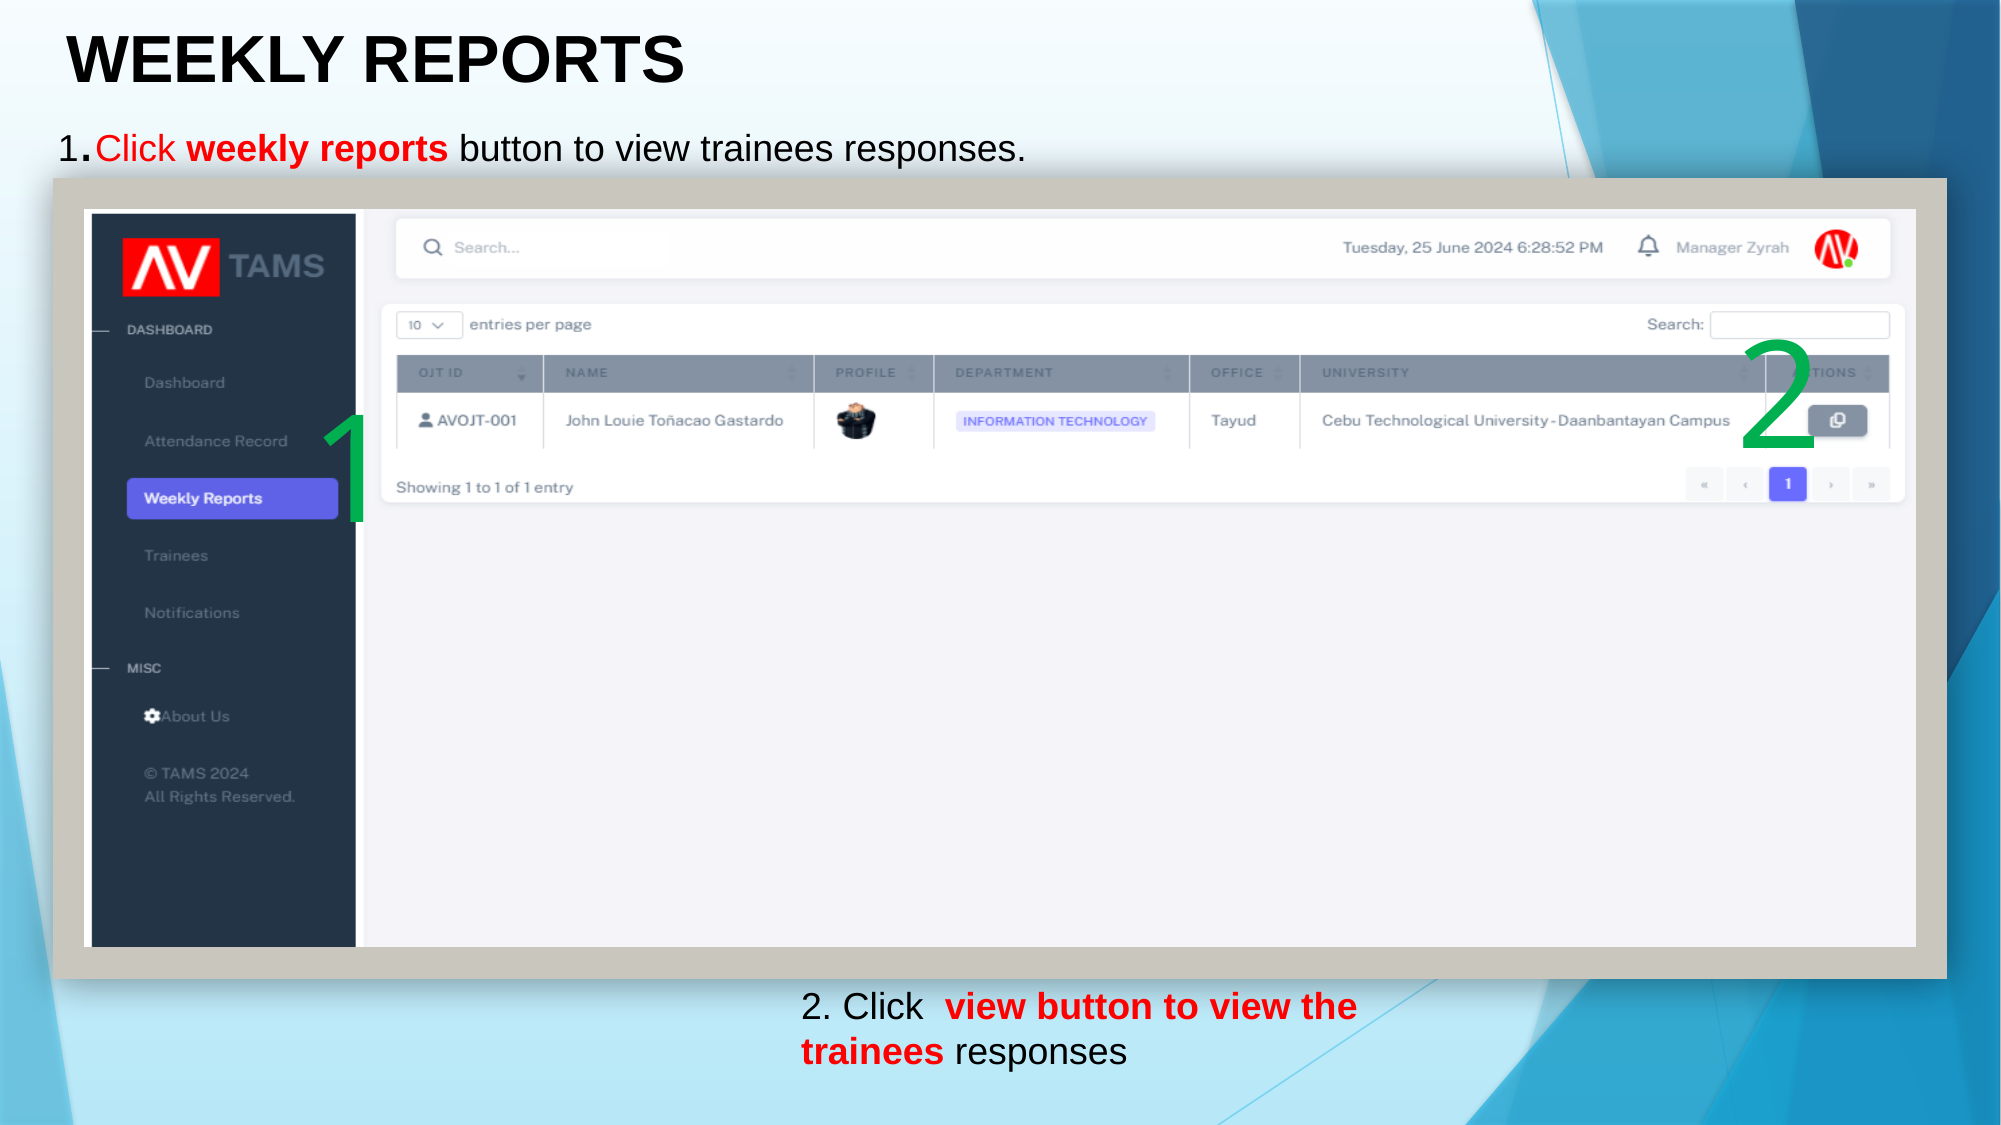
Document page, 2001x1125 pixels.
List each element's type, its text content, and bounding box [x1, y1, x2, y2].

text_box 1.Click weekly reports button to view trainees responses. [0, 95, 1085, 181]
picture [83, 208, 1917, 948]
text_box 2. Click view button to view the trainees responses [784, 973, 1385, 1081]
text_box WEEKLY REPORTS [51, 8, 784, 104]
